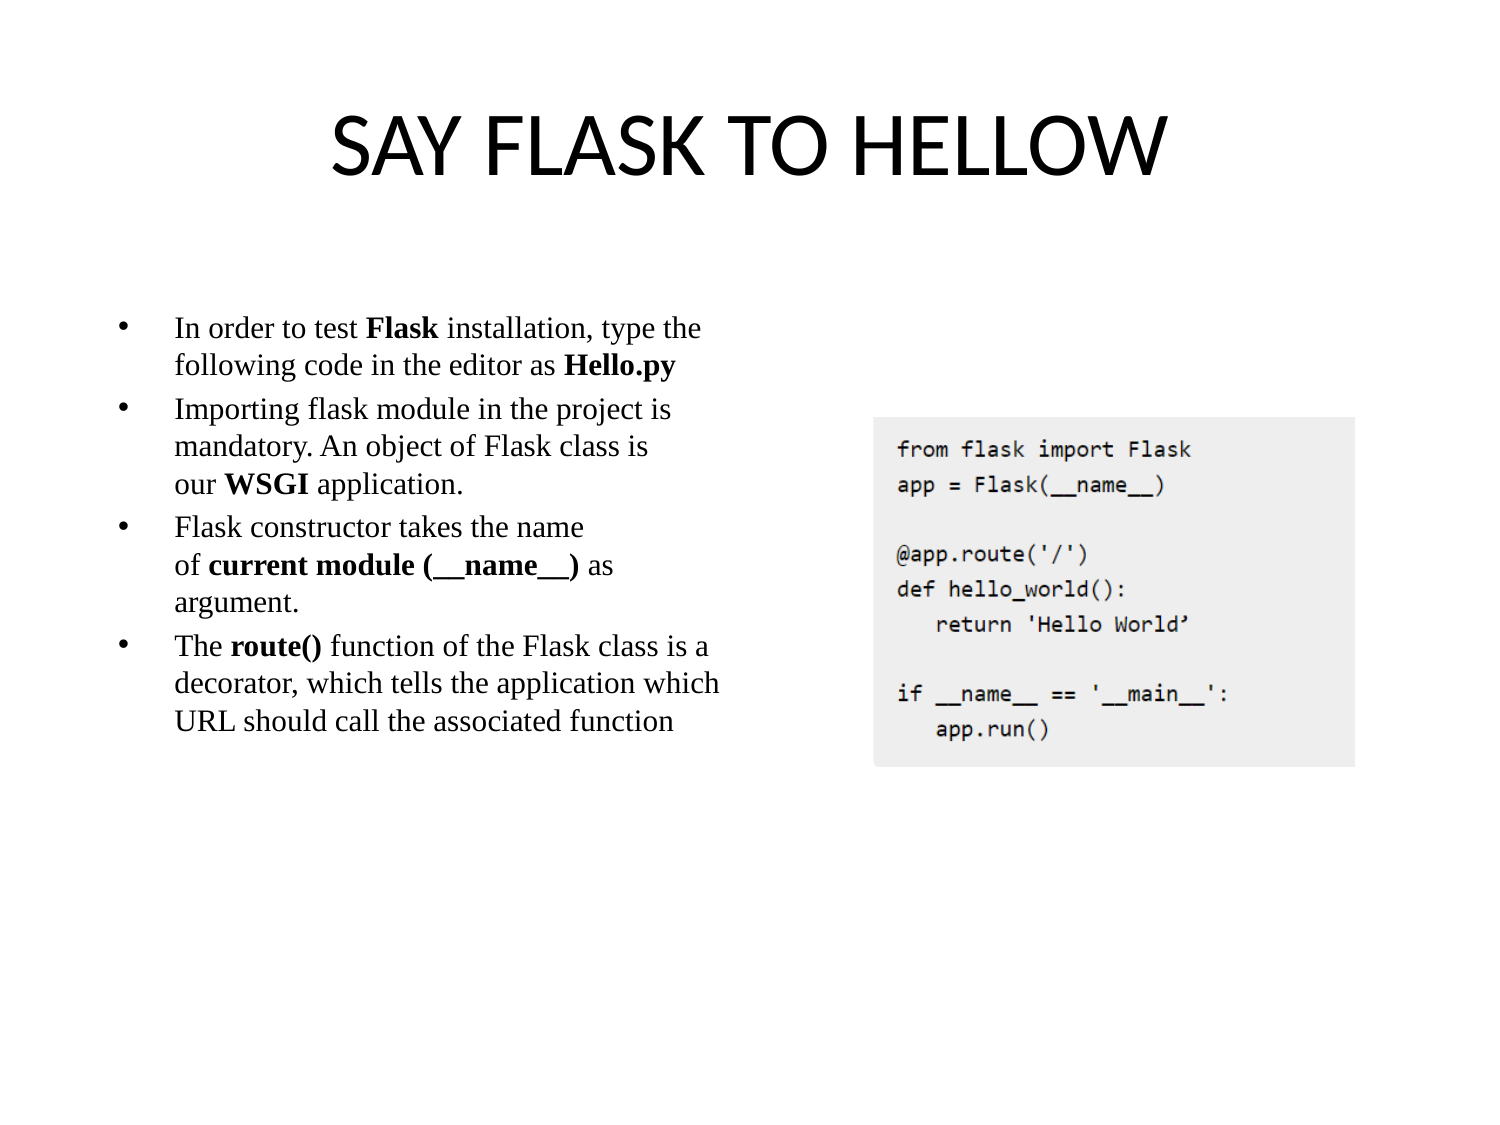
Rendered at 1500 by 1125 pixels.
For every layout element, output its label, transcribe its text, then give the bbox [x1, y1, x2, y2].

title SAY FLASK TO HELLOW [75, 45, 1425, 233]
list In order to test Flask installation, type the following code in the editor as Hello.py Importing flask module in the project is mandatory. An object of Flask class is our WSGI application. Flask constructor takes the name of current module (__name__) as argument. The route() function of the Flask class is a decorator, which tells the application which URL should call the associated function [103, 299, 741, 1014]
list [871, 416, 1355, 767]
